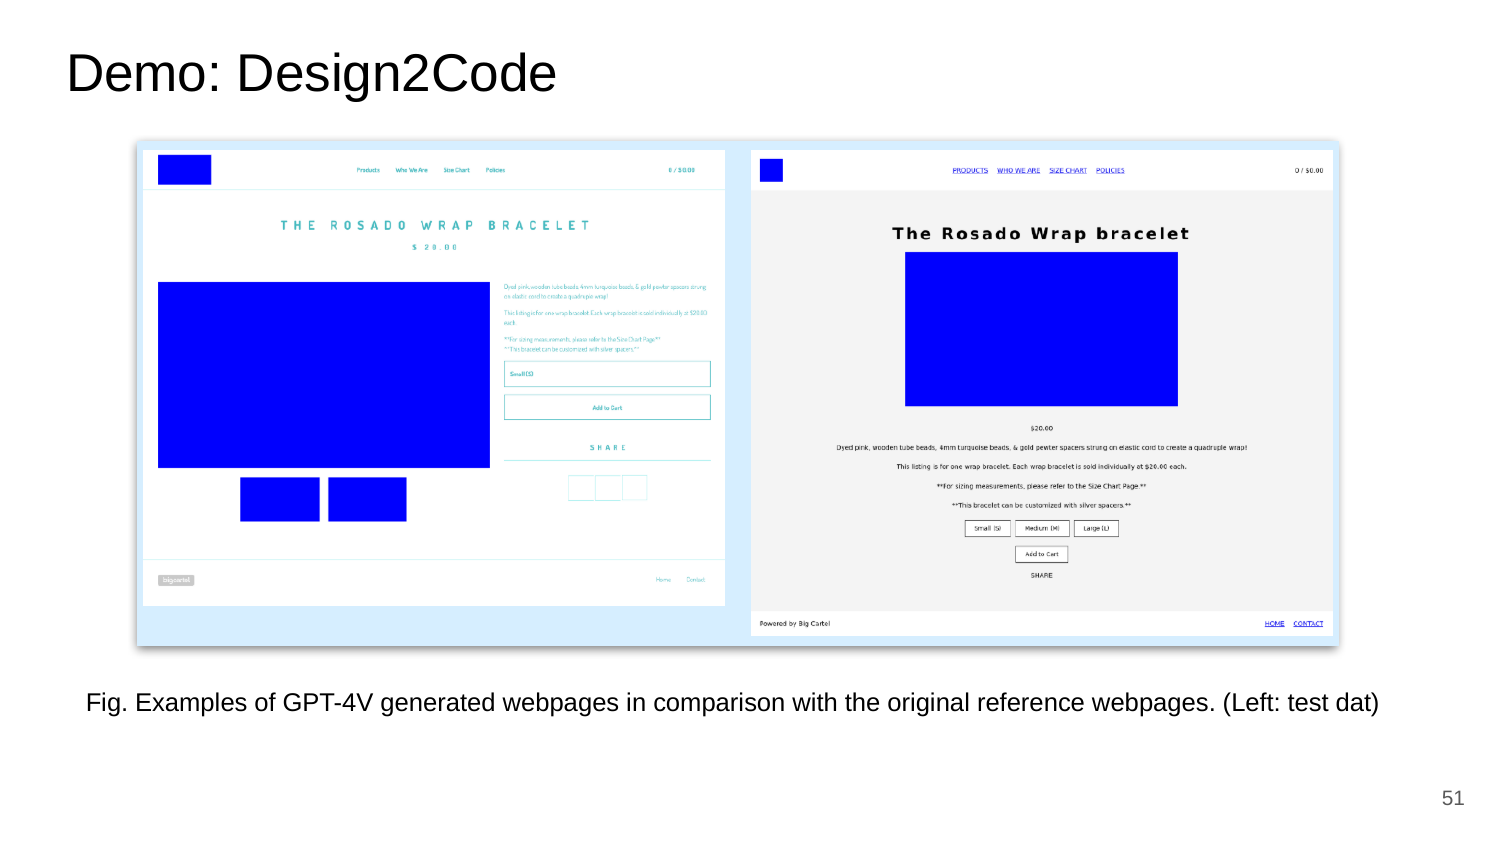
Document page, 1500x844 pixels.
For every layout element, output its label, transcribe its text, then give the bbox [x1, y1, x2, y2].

title Fig. Examples of GPT-4V generated webpages in comparison with the original reference webpages. (Left: test dat) [70, 670, 1419, 755]
slide_number ‹#› [1389, 764, 1480, 830]
picture [137, 141, 1339, 647]
title Demo: Design2Code [51, 23, 1449, 117]
